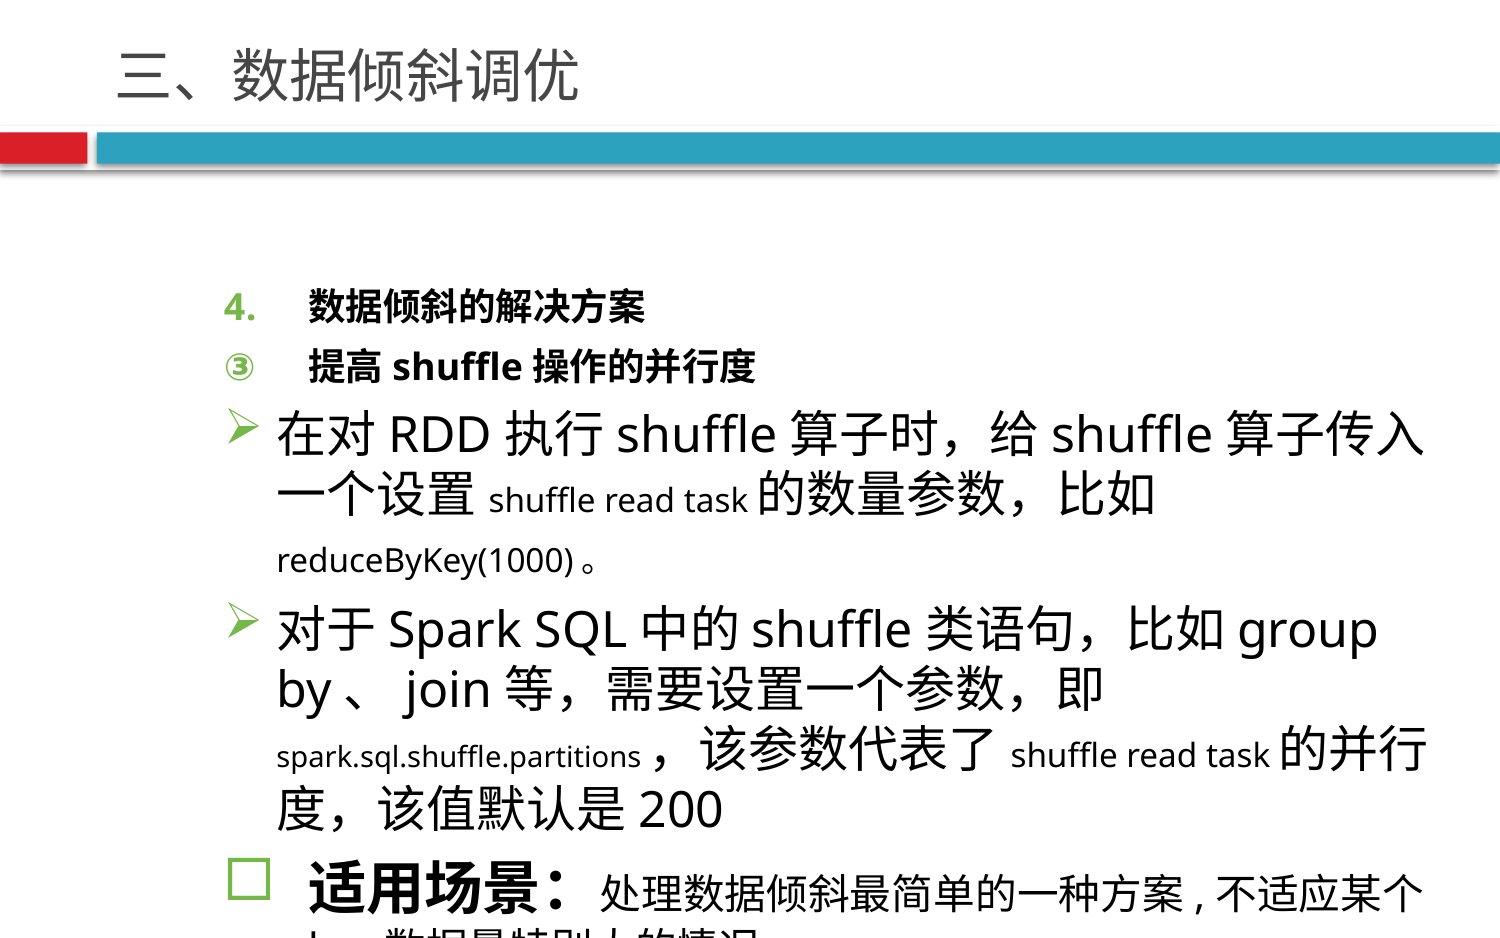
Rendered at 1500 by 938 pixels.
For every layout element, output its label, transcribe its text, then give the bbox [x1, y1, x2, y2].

list 数据倾斜的解决方案 提高shuffle操作的并行度 在对RDD执行shuffle算子时，给shuffle算子传入一个设置shuffle read task的数量参数，比如reduceByKey(1000)。 对于Spark SQL中的shuffle类语句，比如group by、join等，需要设置一个参数，即spark.sql.shuffle.partitions，该参数代表了shuffle read task的并行度，该值默认是200 适用场景：处理数据倾斜最简单的一种方案,不适应某个key数据量特别大的情况。 [193, 275, 1471, 892]
title 三、数据倾斜调优 [99, 21, 1438, 127]
